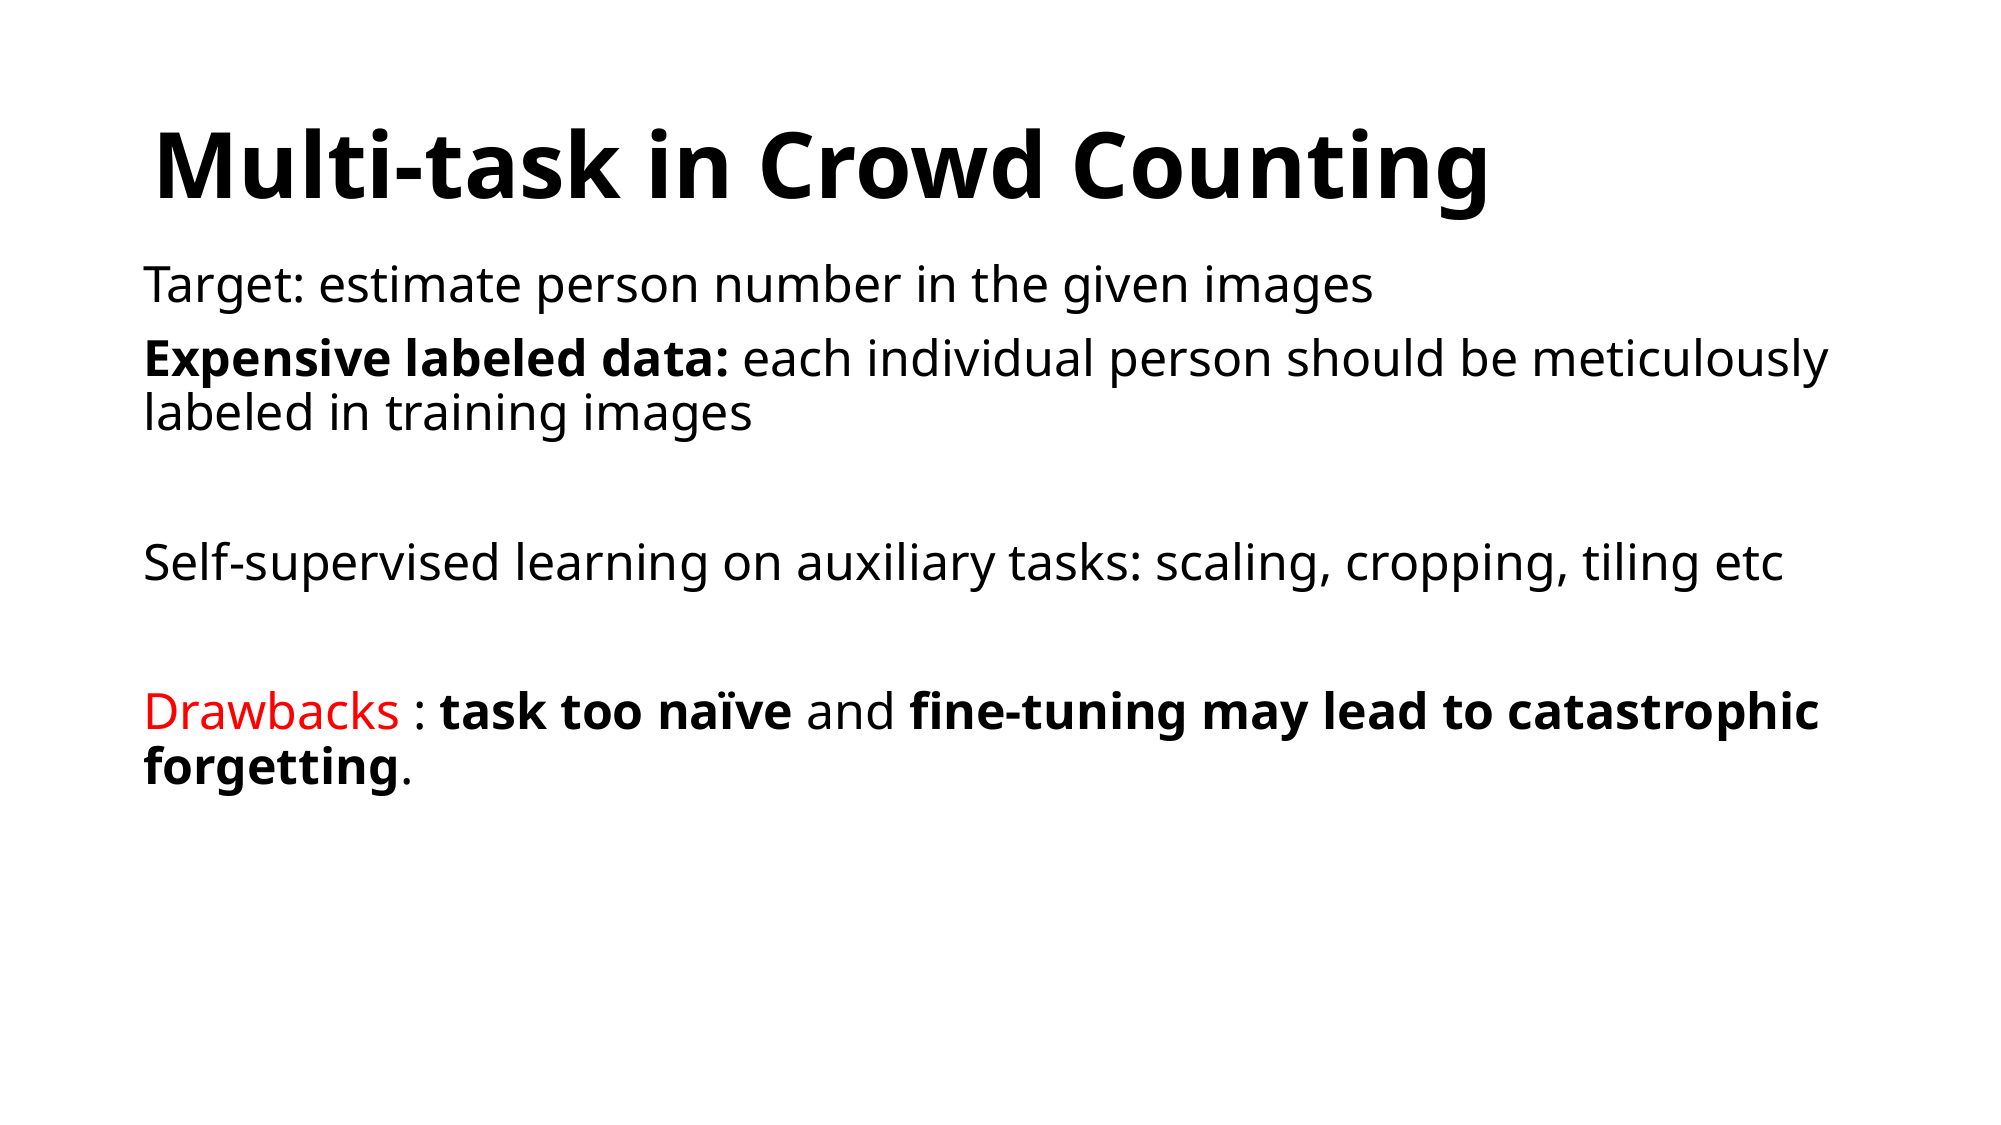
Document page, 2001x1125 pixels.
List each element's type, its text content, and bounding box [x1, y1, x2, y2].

title Multi-task in Crowd Counting [137, 59, 1863, 278]
list Target: estimate person number in the given images Expensive labeled data: each individual person should be meticulously labeled in training images Self-supervised learning on auxiliary tasks: scaling, cropping, tiling etc Drawbacks : task too naïve and fine-tuning may lead to catastrophic forgetting. [128, 251, 1854, 966]
